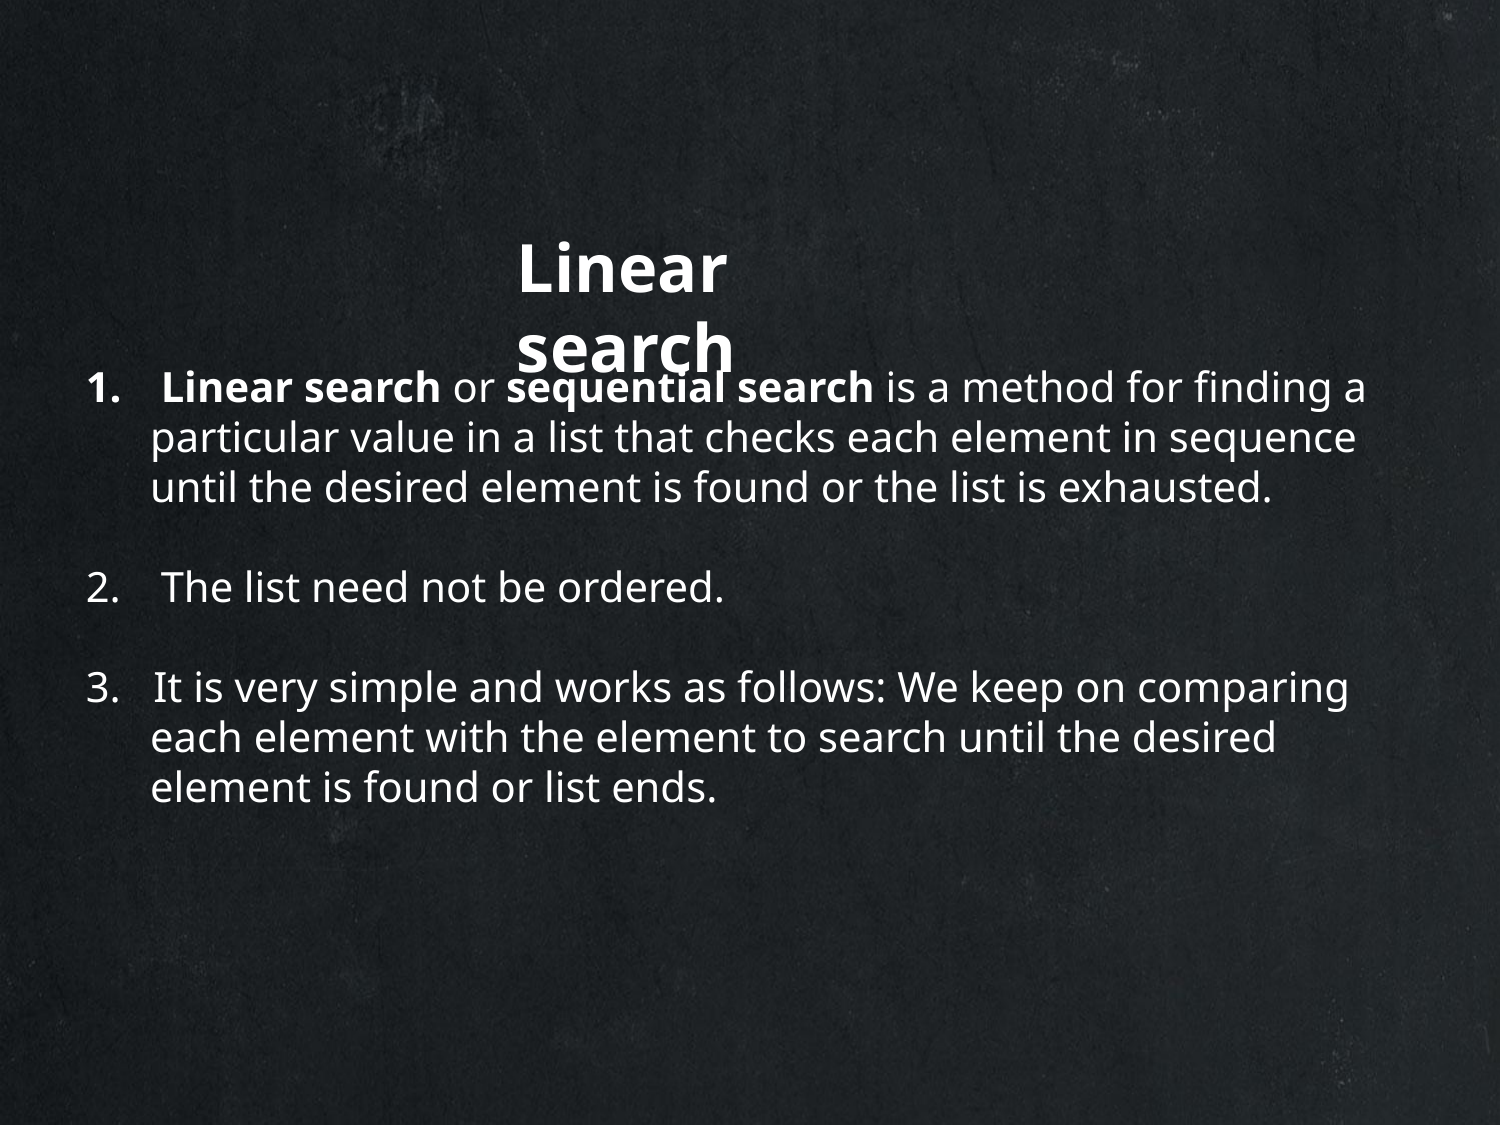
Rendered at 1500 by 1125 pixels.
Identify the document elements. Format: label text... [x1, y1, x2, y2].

picture [0, 0, 1500, 1125]
text_box Linear search or sequential search is a method for finding a particular value in a list that checks each element in sequence until the desired element is found or the list is exhausted. The list need not be ordered. 3. It is very simple and works as follows: We keep on comparing each element with the element to search until the desired element is found or list ends. [70, 353, 1430, 819]
text_box Linear search [501, 218, 994, 394]
